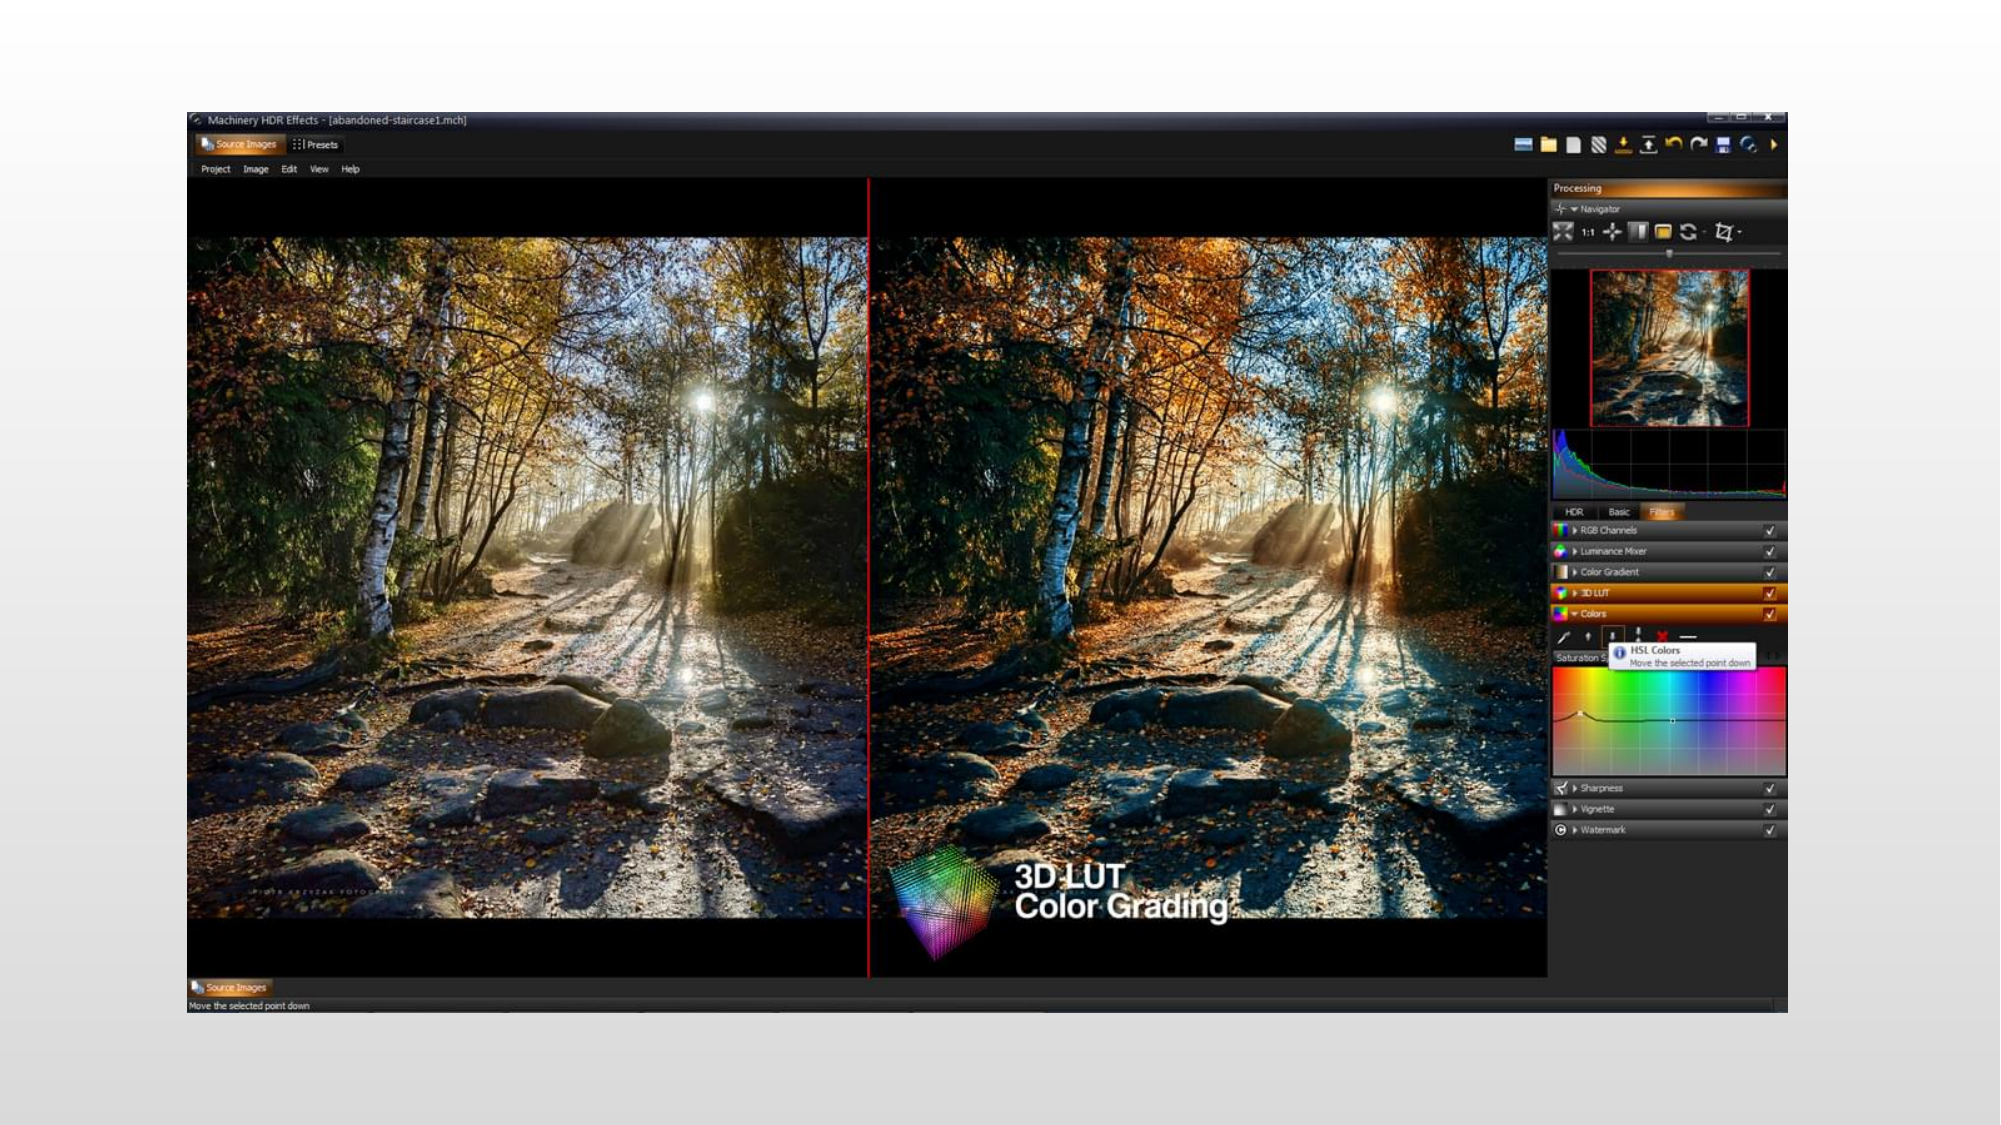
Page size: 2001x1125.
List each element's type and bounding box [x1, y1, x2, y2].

picture [187, 112, 1788, 1013]
